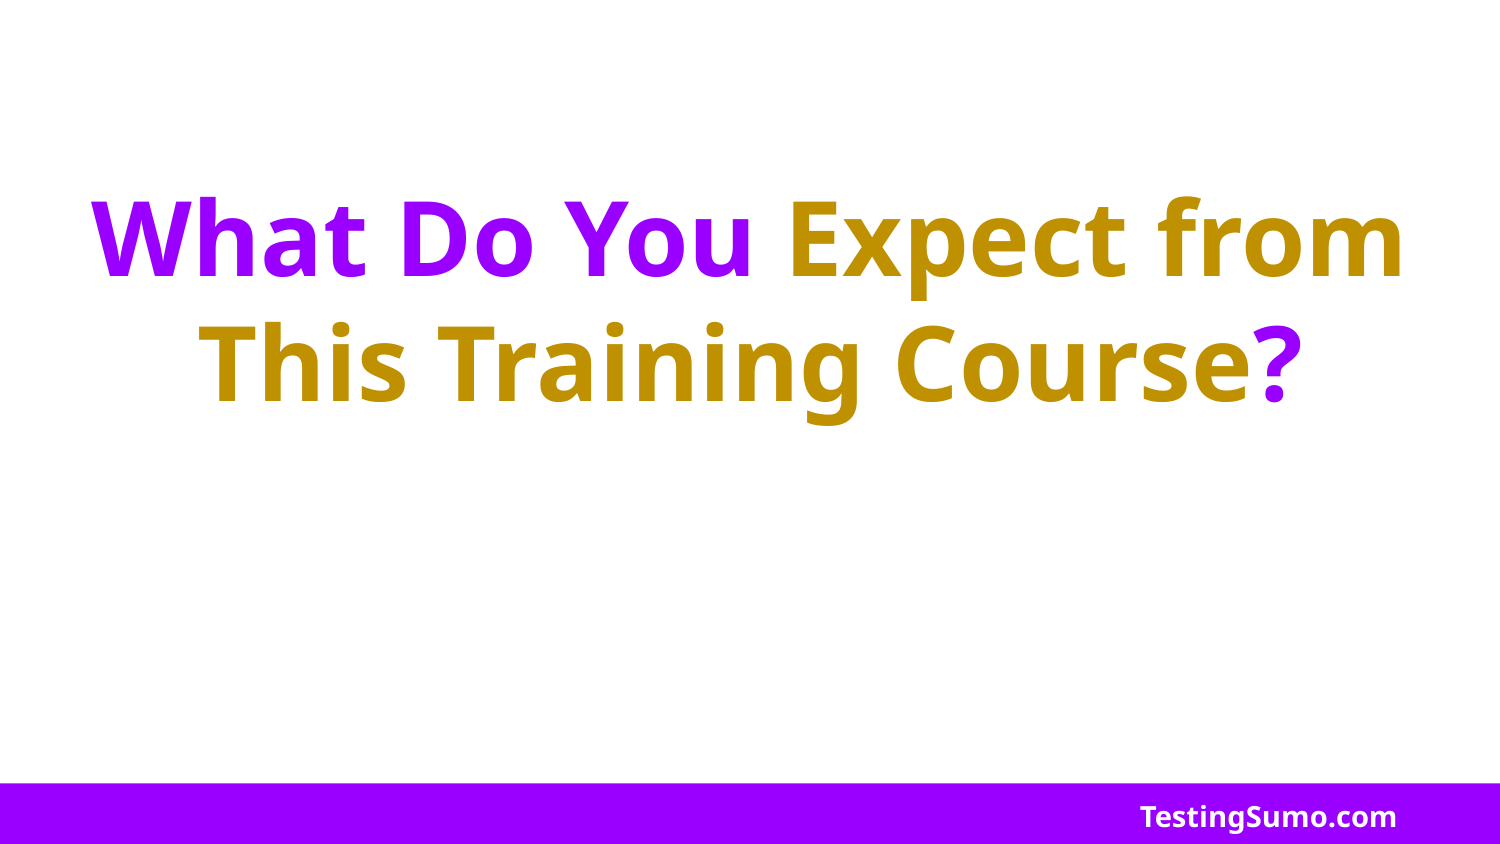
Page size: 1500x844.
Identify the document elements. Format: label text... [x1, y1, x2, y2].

title What Do You Expect from This Training Course? [51, 352, 1449, 491]
